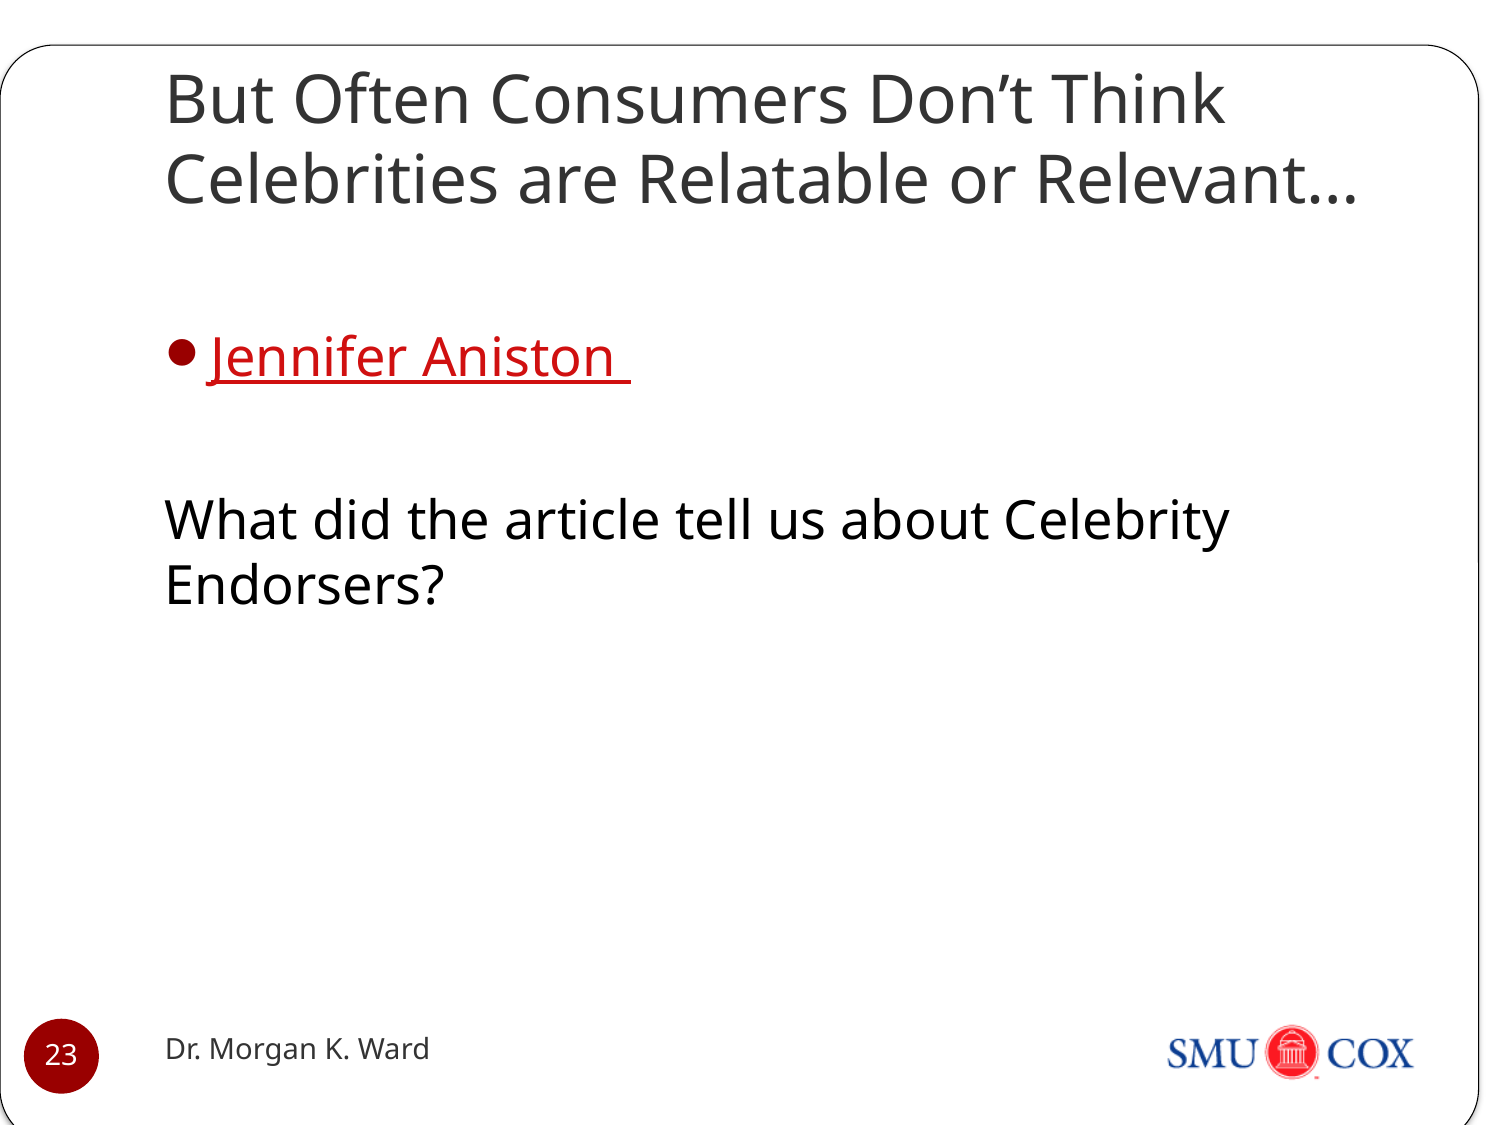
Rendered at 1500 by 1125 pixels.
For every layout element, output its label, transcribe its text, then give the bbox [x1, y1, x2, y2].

title But Often Consumers Don’t Think Celebrities are Relatable or Relevant… [150, 45, 1425, 233]
list Jennifer Aniston What did the article tell us about Celebrity Endorsers? [150, 237, 1425, 988]
slide_number 23 [23, 1018, 99, 1094]
picture [1155, 1012, 1427, 1093]
footer Dr. Morgan K. Ward [150, 1012, 800, 1088]
